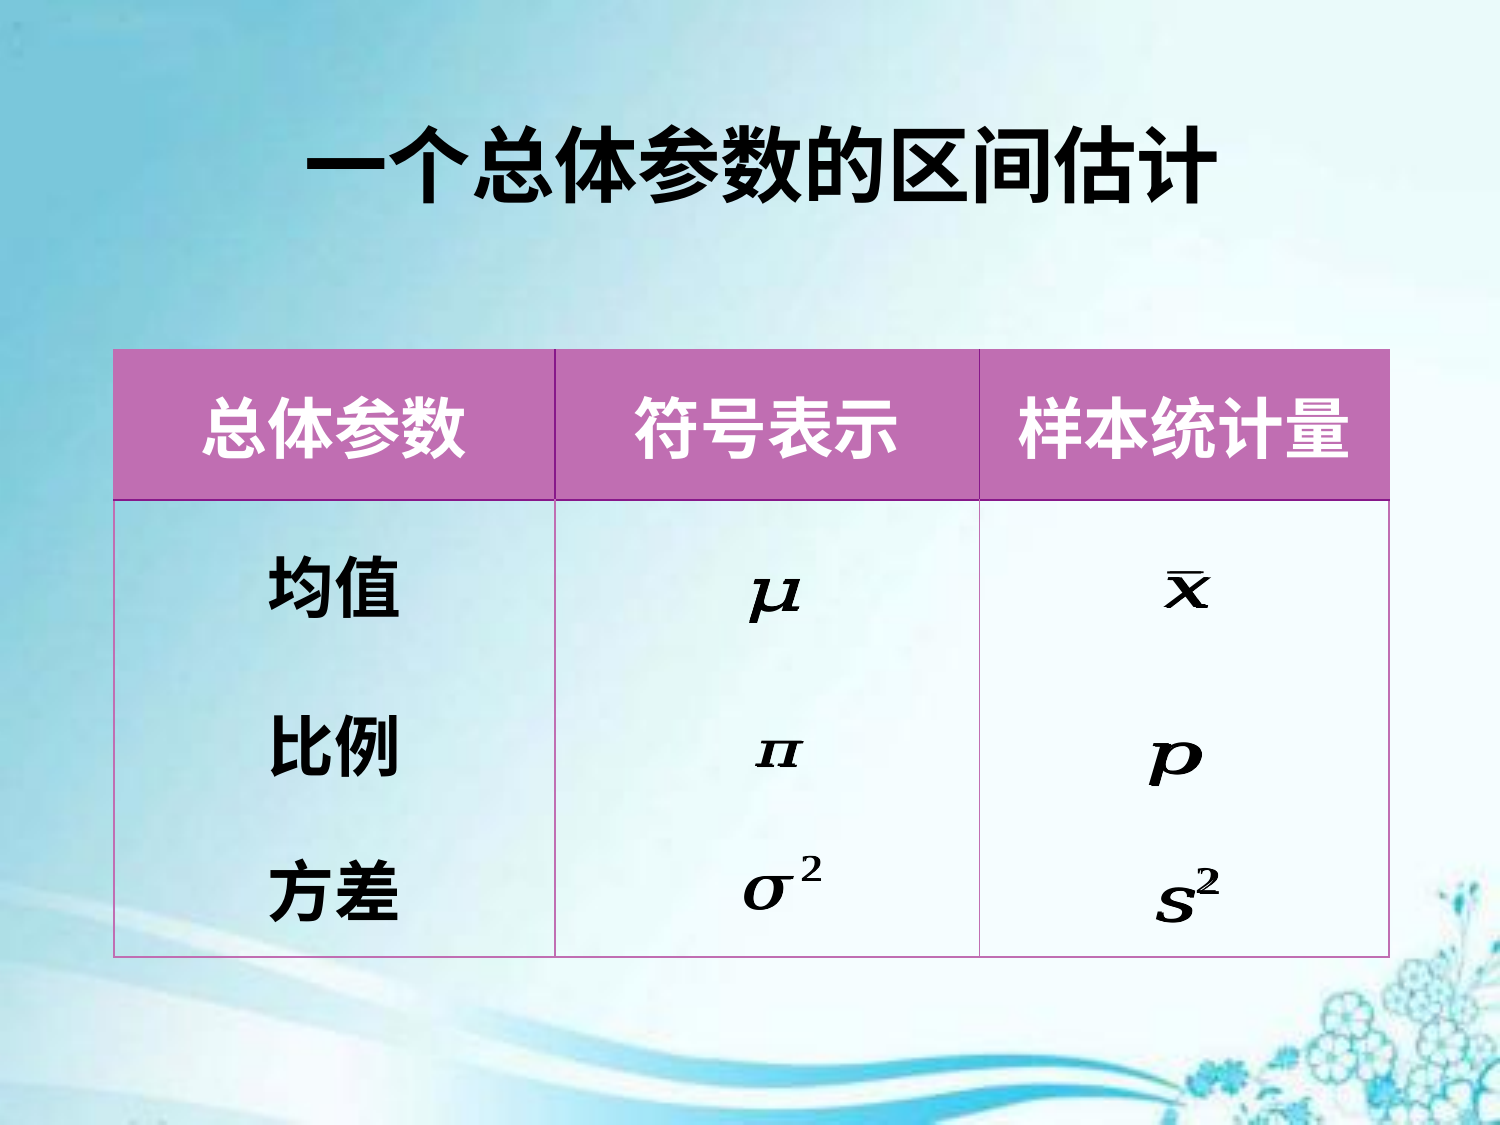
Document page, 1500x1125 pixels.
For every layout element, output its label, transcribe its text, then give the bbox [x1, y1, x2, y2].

title 一个总体参数的区间估计 [218, 73, 1307, 262]
table_cell [980, 501, 1388, 667]
picture [0, 0, 1500, 1125]
table_cell [556, 501, 979, 667]
table_cell [980, 817, 1388, 956]
table_cell [556, 817, 979, 956]
table_header 样本统计量 [980, 351, 1388, 499]
table_header 总体参数 [115, 351, 554, 499]
table_cell 均值 [115, 501, 554, 667]
table_cell [556, 667, 979, 817]
table_cell 方差 [115, 817, 554, 956]
table_cell 比例 [115, 667, 554, 817]
table_cell [980, 667, 1388, 817]
table_header 符号表示 [556, 351, 979, 499]
